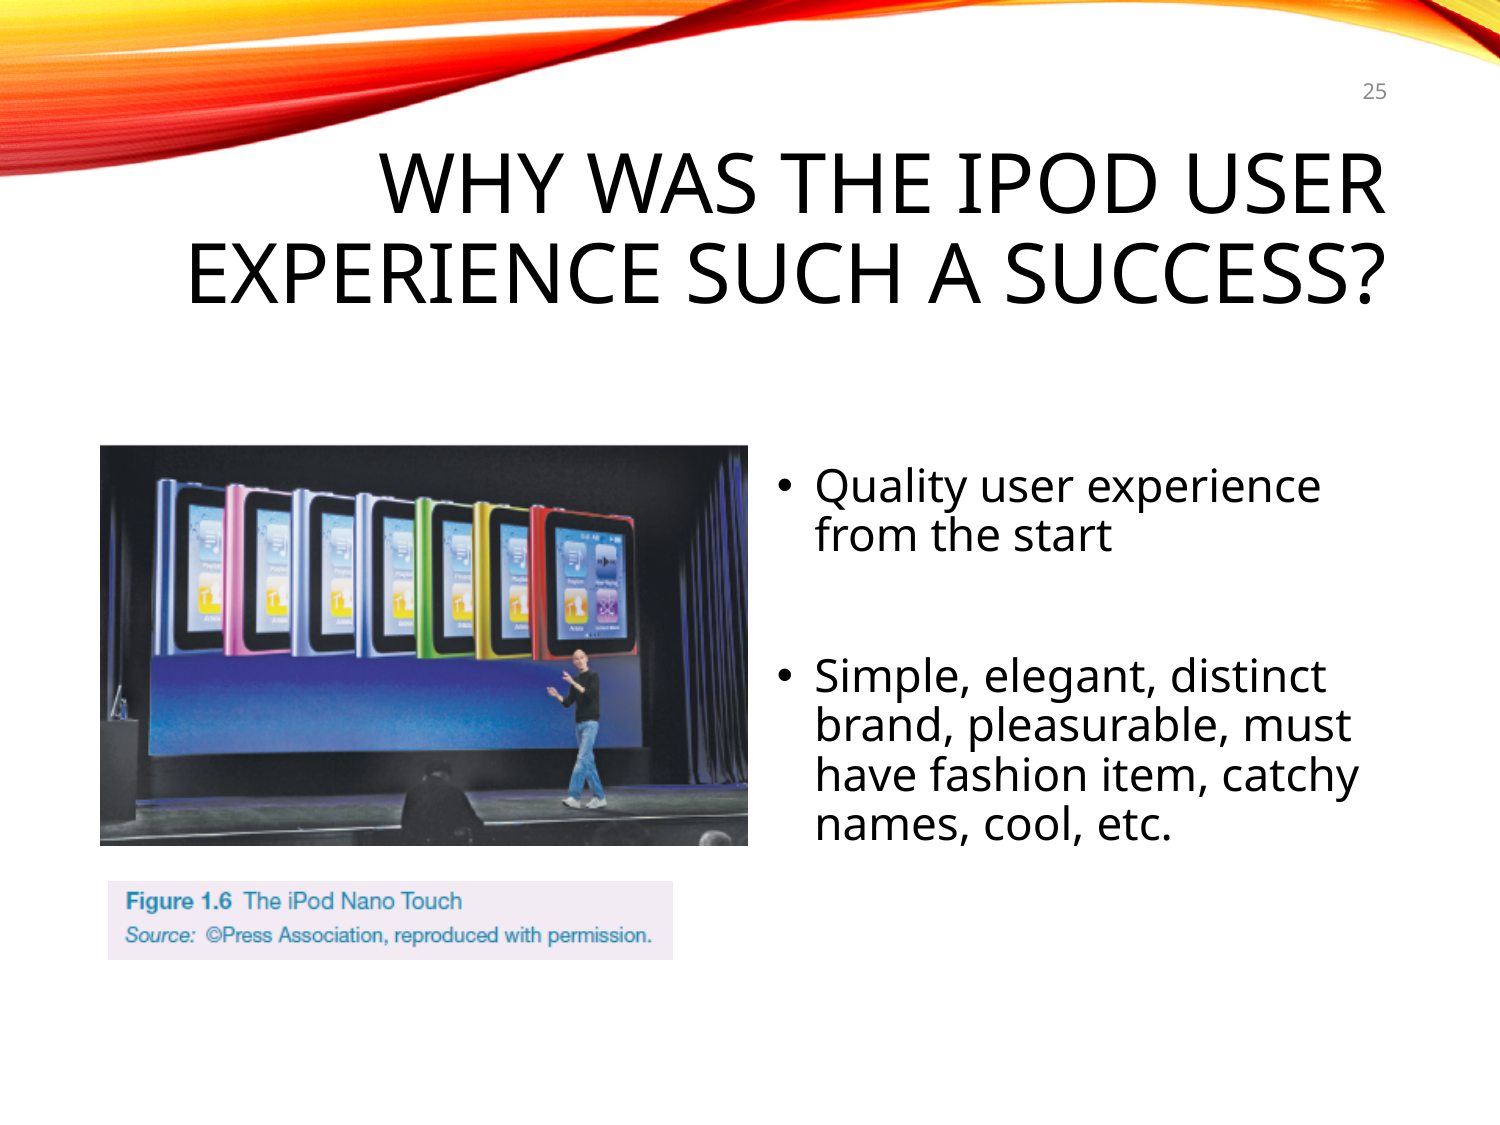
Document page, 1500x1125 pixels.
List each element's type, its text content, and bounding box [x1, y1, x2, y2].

title Why was the iPod user experience such a success? [135, 125, 1403, 338]
list Quality user experience from the start Simple, elegant, distinct brand, pleasurable, must have fashion item, catchy names, cool, etc. [761, 379, 1403, 1047]
picture [108, 881, 673, 960]
picture [0, 0, 1500, 178]
slide_number 25 [1078, 62, 1403, 123]
picture [100, 444, 748, 847]
